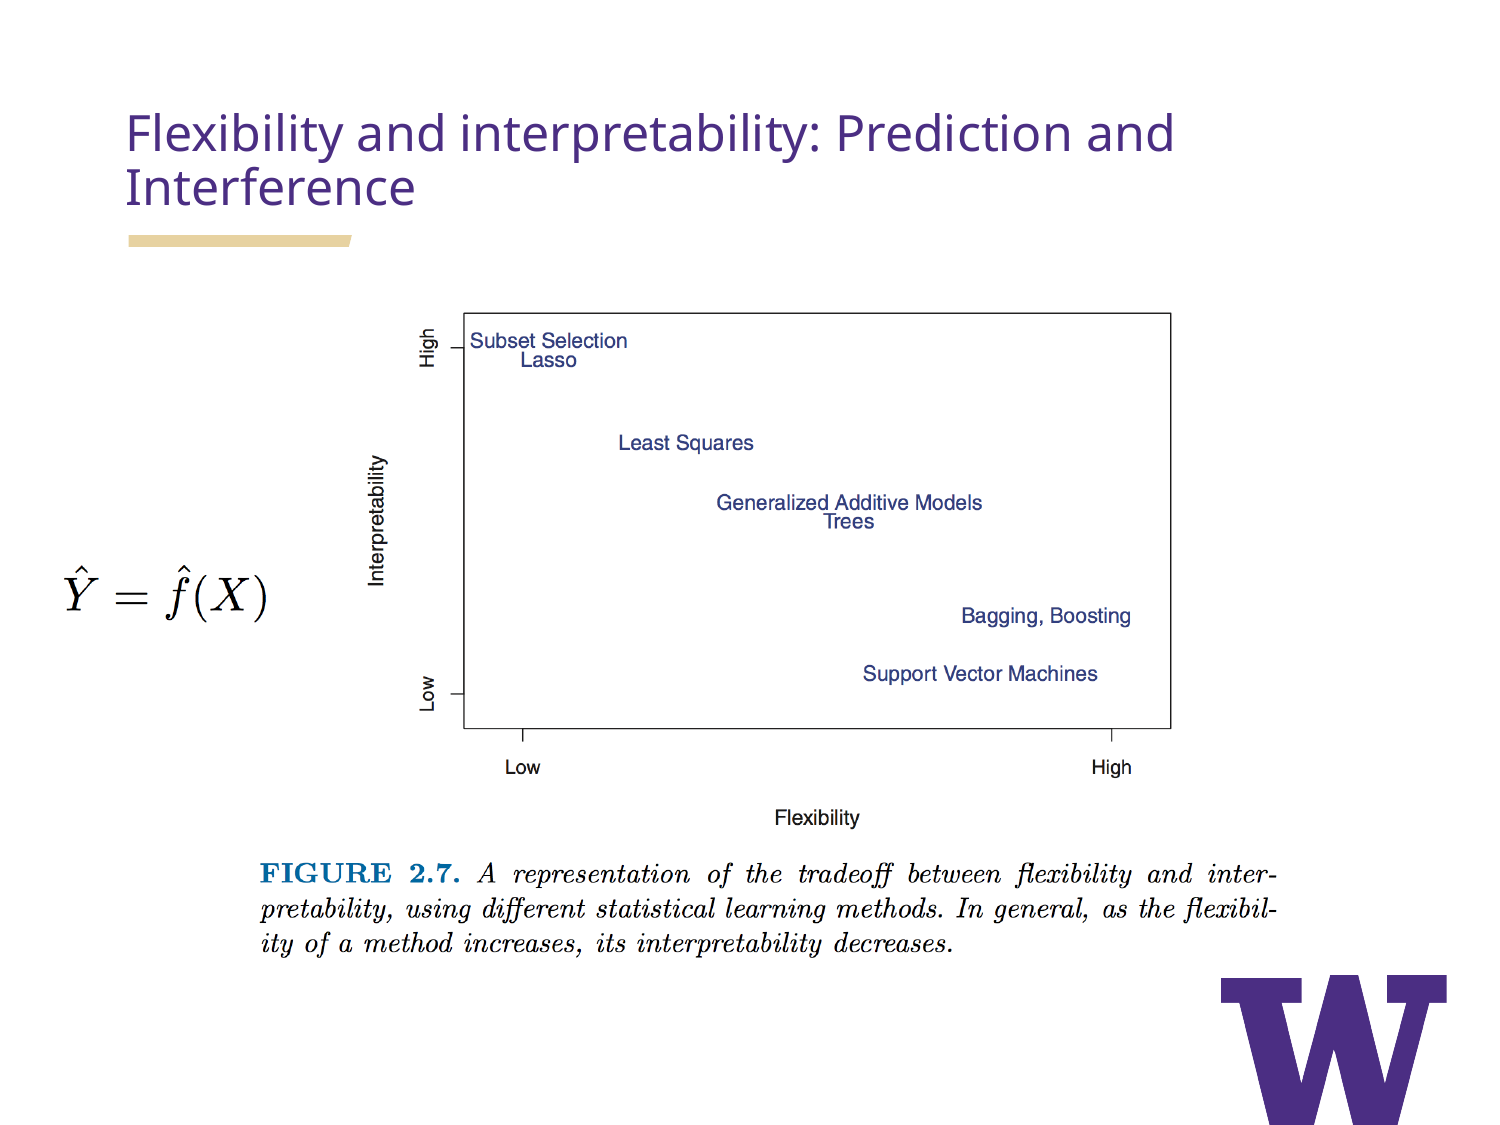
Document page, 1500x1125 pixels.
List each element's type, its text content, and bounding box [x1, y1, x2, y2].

picture [40, 286, 1447, 1125]
list Flexibility and interpretability: Prediction and Interference [110, 60, 1453, 224]
picture [128, 235, 352, 247]
